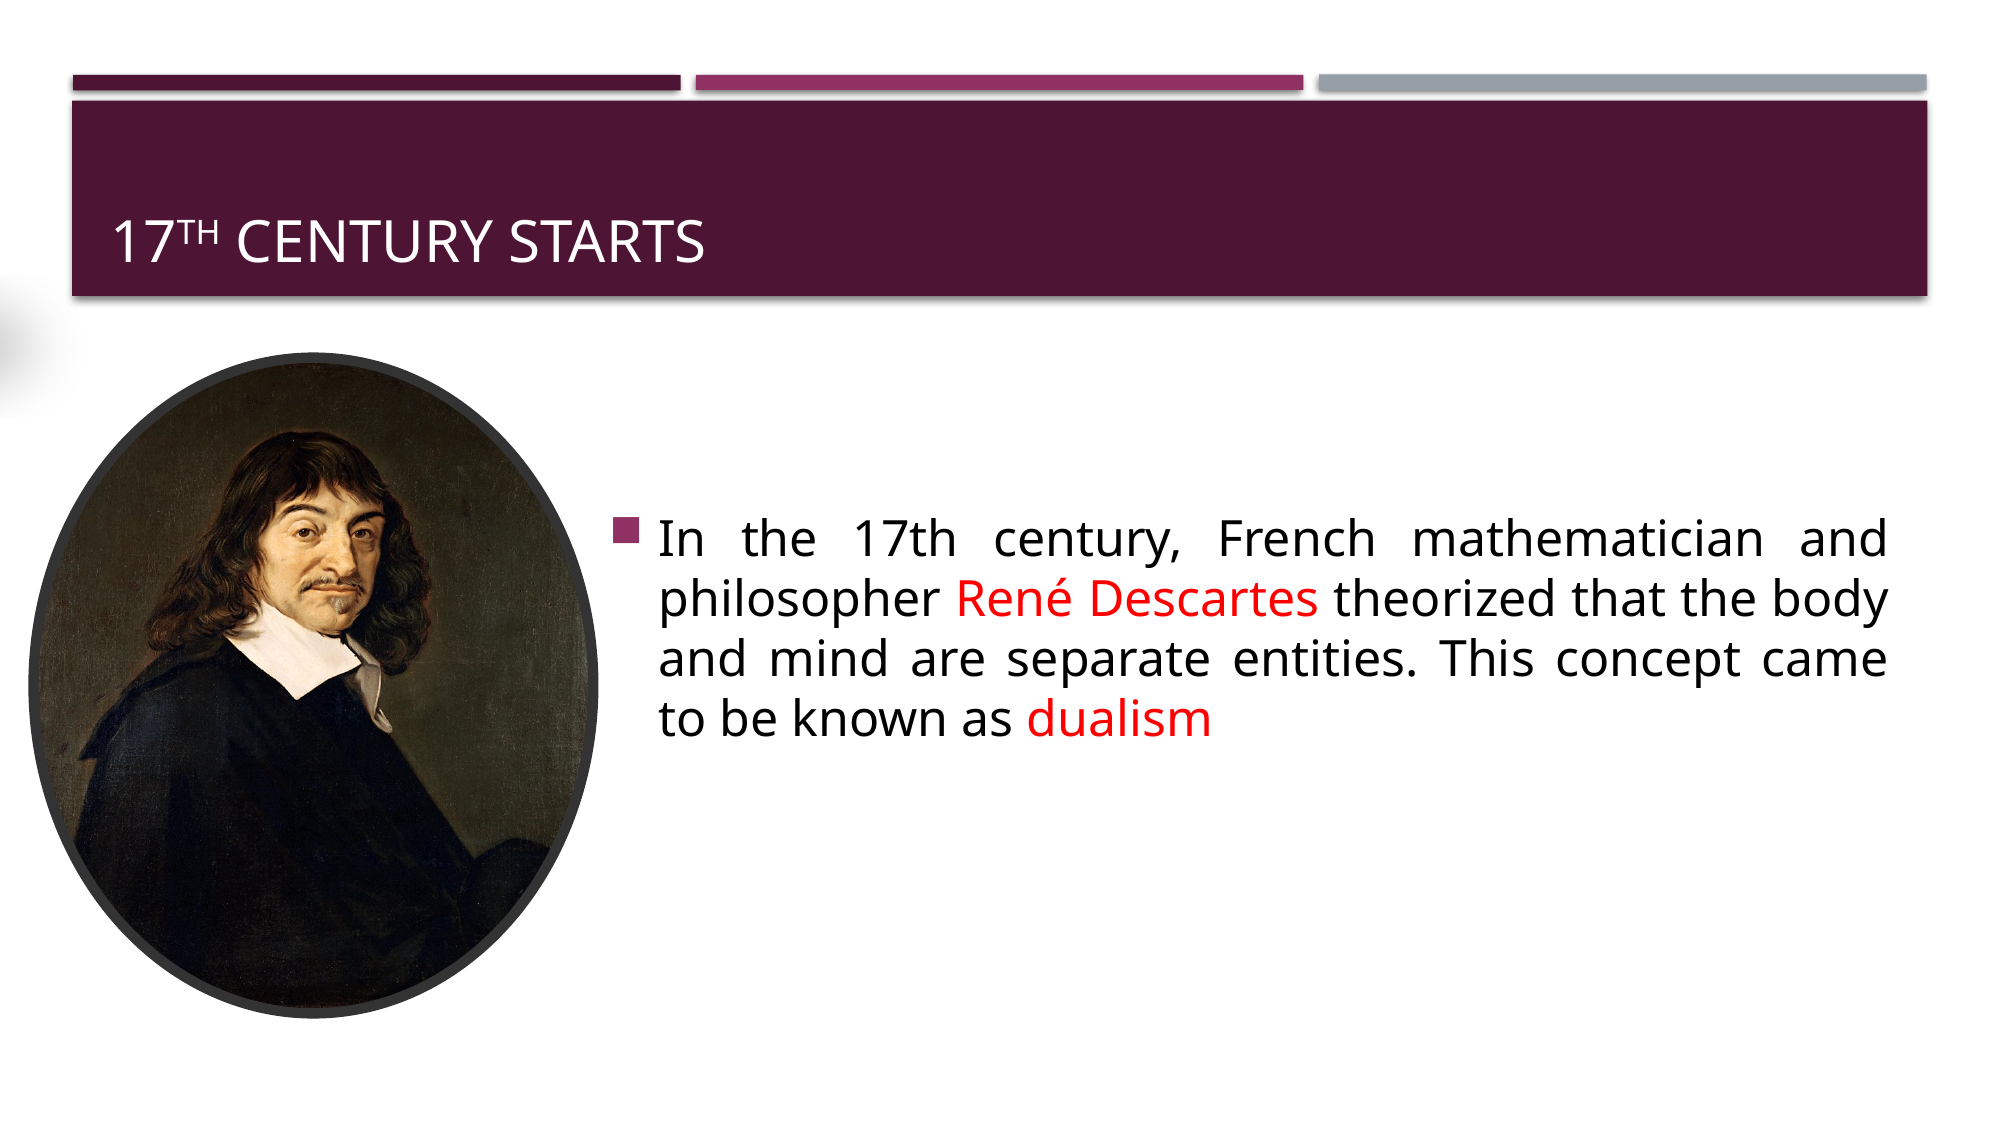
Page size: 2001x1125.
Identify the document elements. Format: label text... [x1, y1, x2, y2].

picture [33, 357, 594, 1014]
title 17th century starts [95, 115, 1905, 282]
list In the 17th century, French mathematician and philosopher René Descartes theorized that the body and mind are separate entities. This concept came to be known as dualism [596, 357, 1905, 962]
